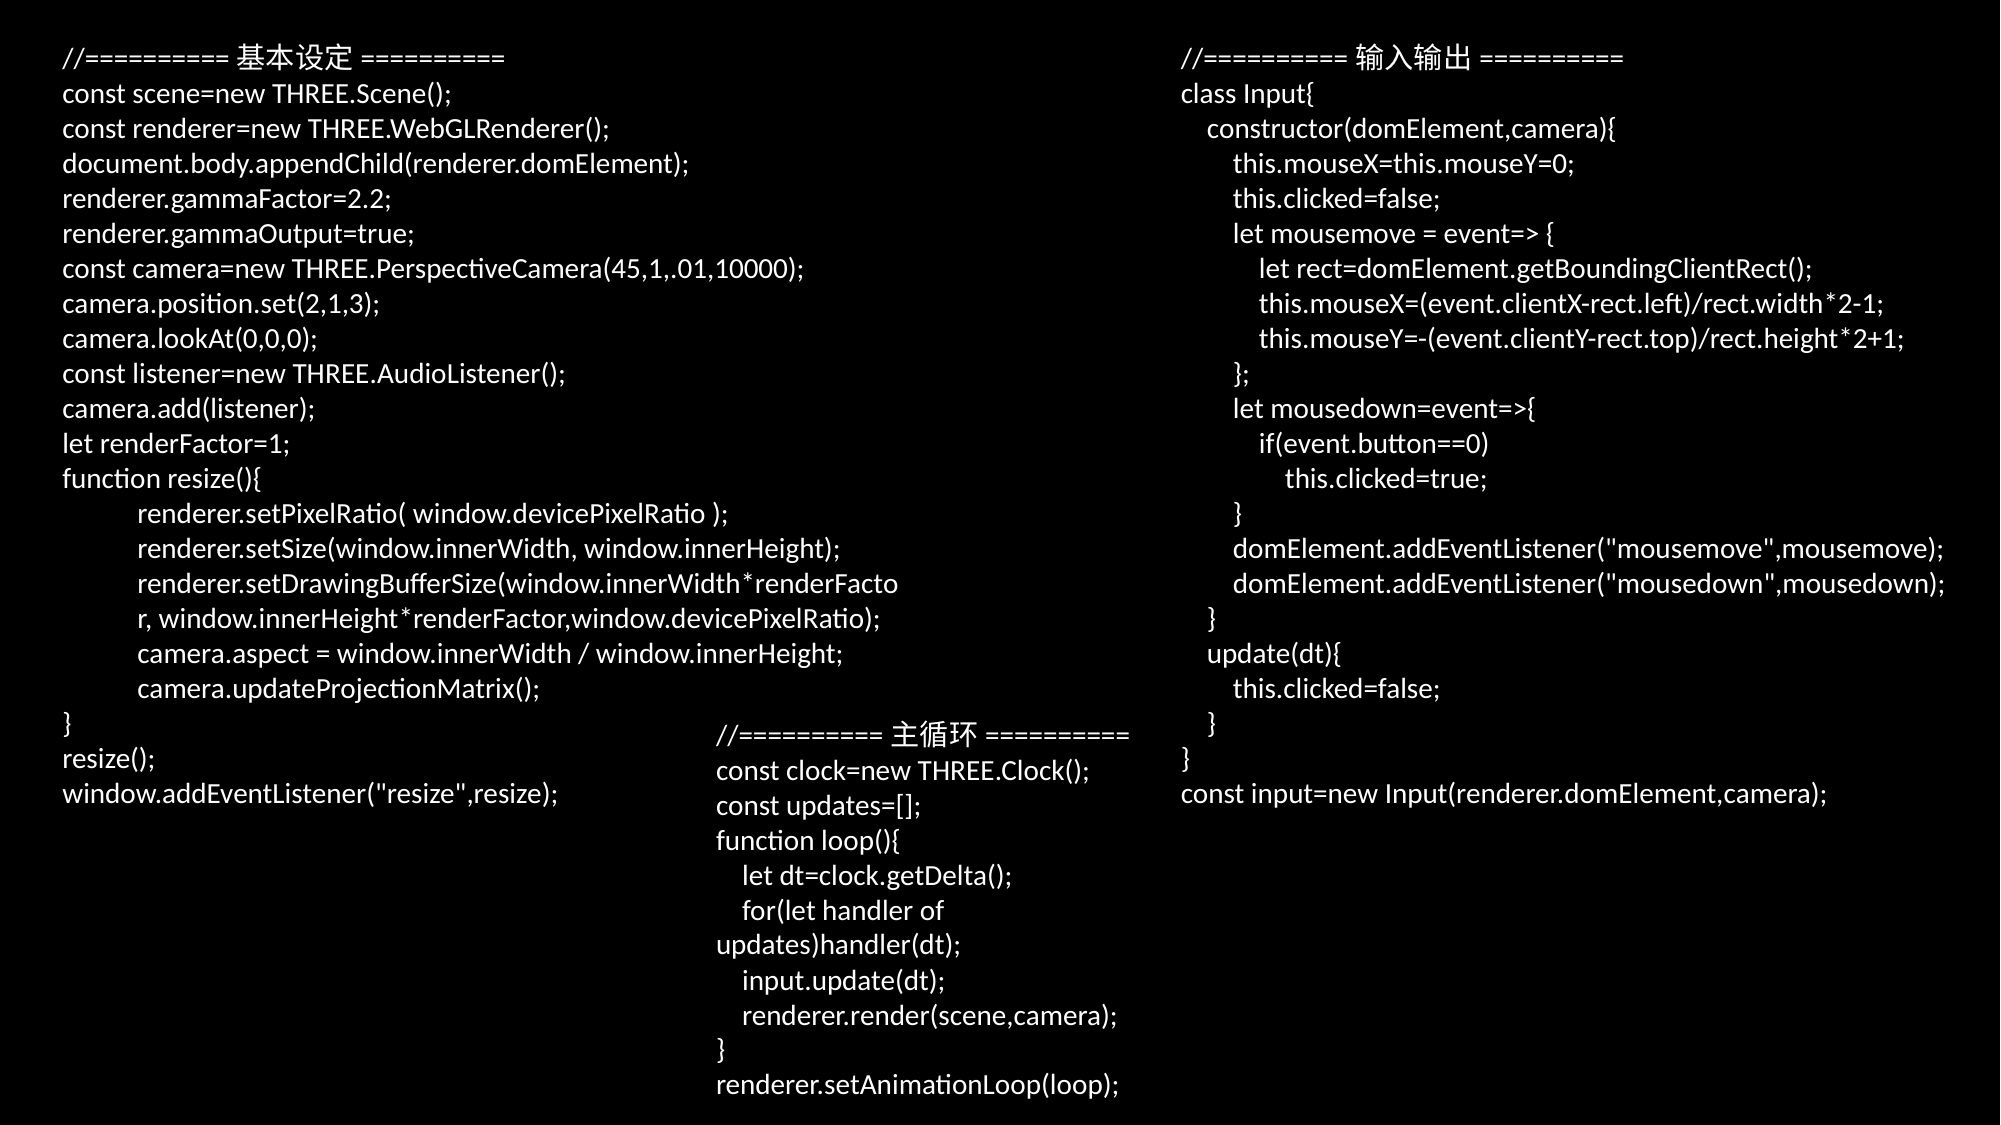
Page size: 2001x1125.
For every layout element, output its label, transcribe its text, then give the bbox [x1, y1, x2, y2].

text_box //==========主循环========== const clock=new THREE.Clock(); const updates=[]; function loop(){ let dt=clock.getDelta(); for(let handler of updates)handler(dt); input.update(dt); renderer.render(scene,camera); } renderer.setAnimationLoop(loop); [701, 708, 1167, 1108]
text_box //==========基本设定========== const scene=new THREE.Scene(); const renderer=new THREE.WebGLRenderer(); document.body.appendChild(renderer.domElement); renderer.gammaFactor=2.2; renderer.gammaOutput=true; const camera=new THREE.PerspectiveCamera(45,1,.01,10000); camera.position.set(2,1,3); camera.lookAt(0,0,0); const listener=new THREE.AudioListener(); camera.add(listener); let renderFactor=1; function resize(){ renderer.setPixelRatio( window.devicePixelRatio ); renderer.setSize(window.innerWidth, window.innerHeight); renderer.setDrawingBufferSize(window.innerWidth*renderFactor, window.innerHeight*renderFactor,window.devicePixelRatio); camera.aspect = window.innerWidth / window.innerHeight; camera.updateProjectionMatrix(); } resize(); window.addEventListener("resize",resize); [47, 32, 919, 852]
text_box //==========输入输出========== class Input{ constructor(domElement,camera){ this.mouseX=this.mouseY=0; this.clicked=false; let mousemove = event=> { let rect=domElement.getBoundingClientRect(); this.mouseX=(event.clientX-rect.left)/rect.width*2-1; this.mouseY=-(event.clientY-rect.top)/rect.height*2+1; }; let mousedown=event=>{ if(event.button==0) this.clicked=true; } domElement.addEventListener("mousemove",mousemove); domElement.addEventListener("mousedown",mousedown); } update(dt){ this.clicked=false; } } const input=new Input(renderer.domElement,camera); [1166, 32, 1969, 852]
